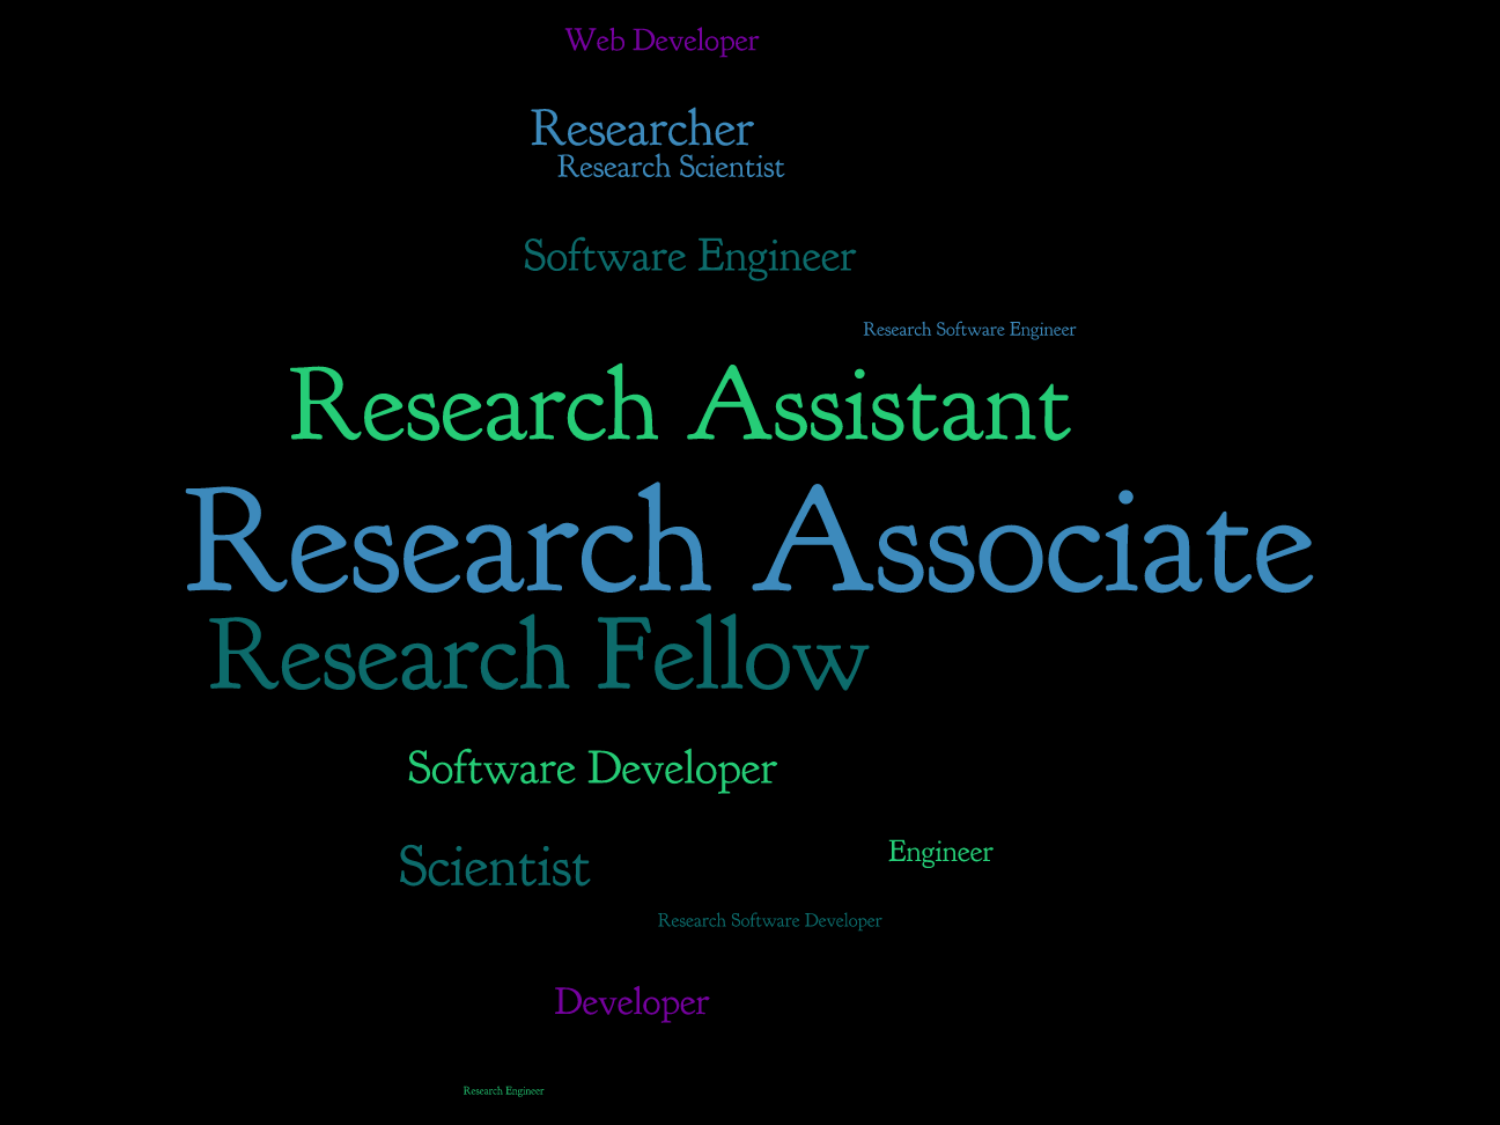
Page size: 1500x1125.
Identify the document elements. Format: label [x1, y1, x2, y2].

picture [155, 0, 1343, 1125]
